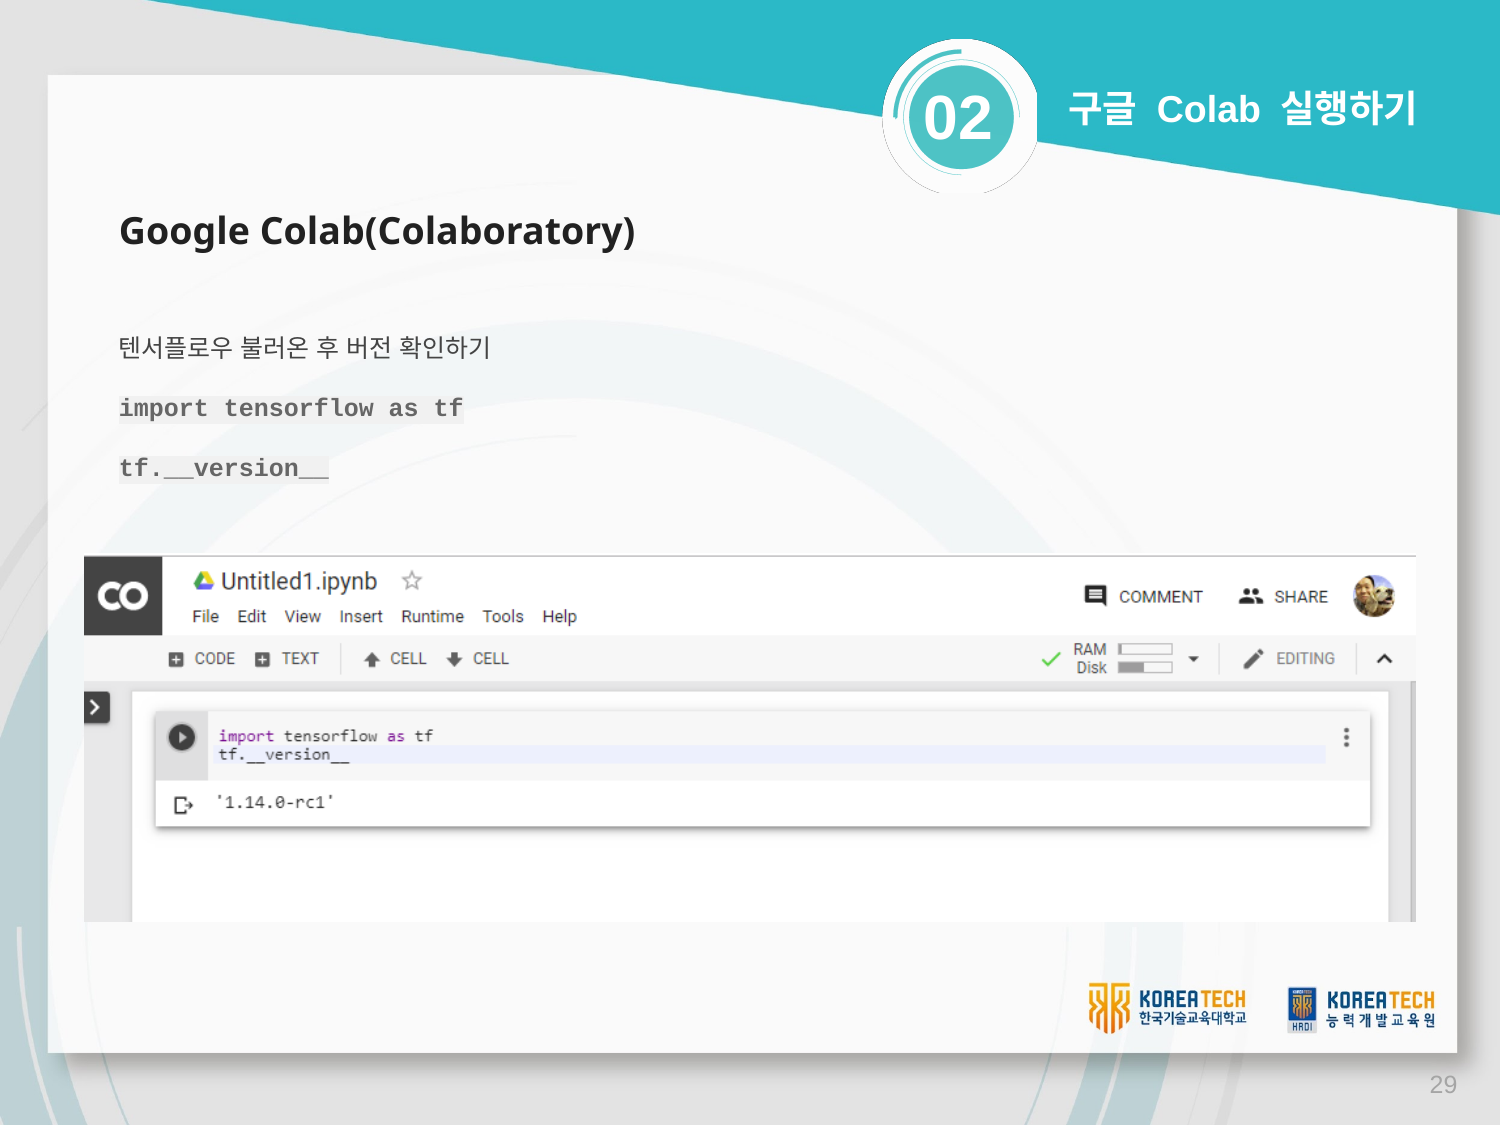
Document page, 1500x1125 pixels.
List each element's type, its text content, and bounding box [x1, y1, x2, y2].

text_box Google Colab(Colaboratory) 텐서플로우 불러온 후 버전 확인하기 import tensorflow as tf tf.__version__ [104, 193, 1403, 514]
picture [0, 0, 1500, 1125]
slide_number 29 [1225, 1053, 1473, 1114]
text_box 구글 Colab 실행하기 [1050, 54, 1437, 161]
